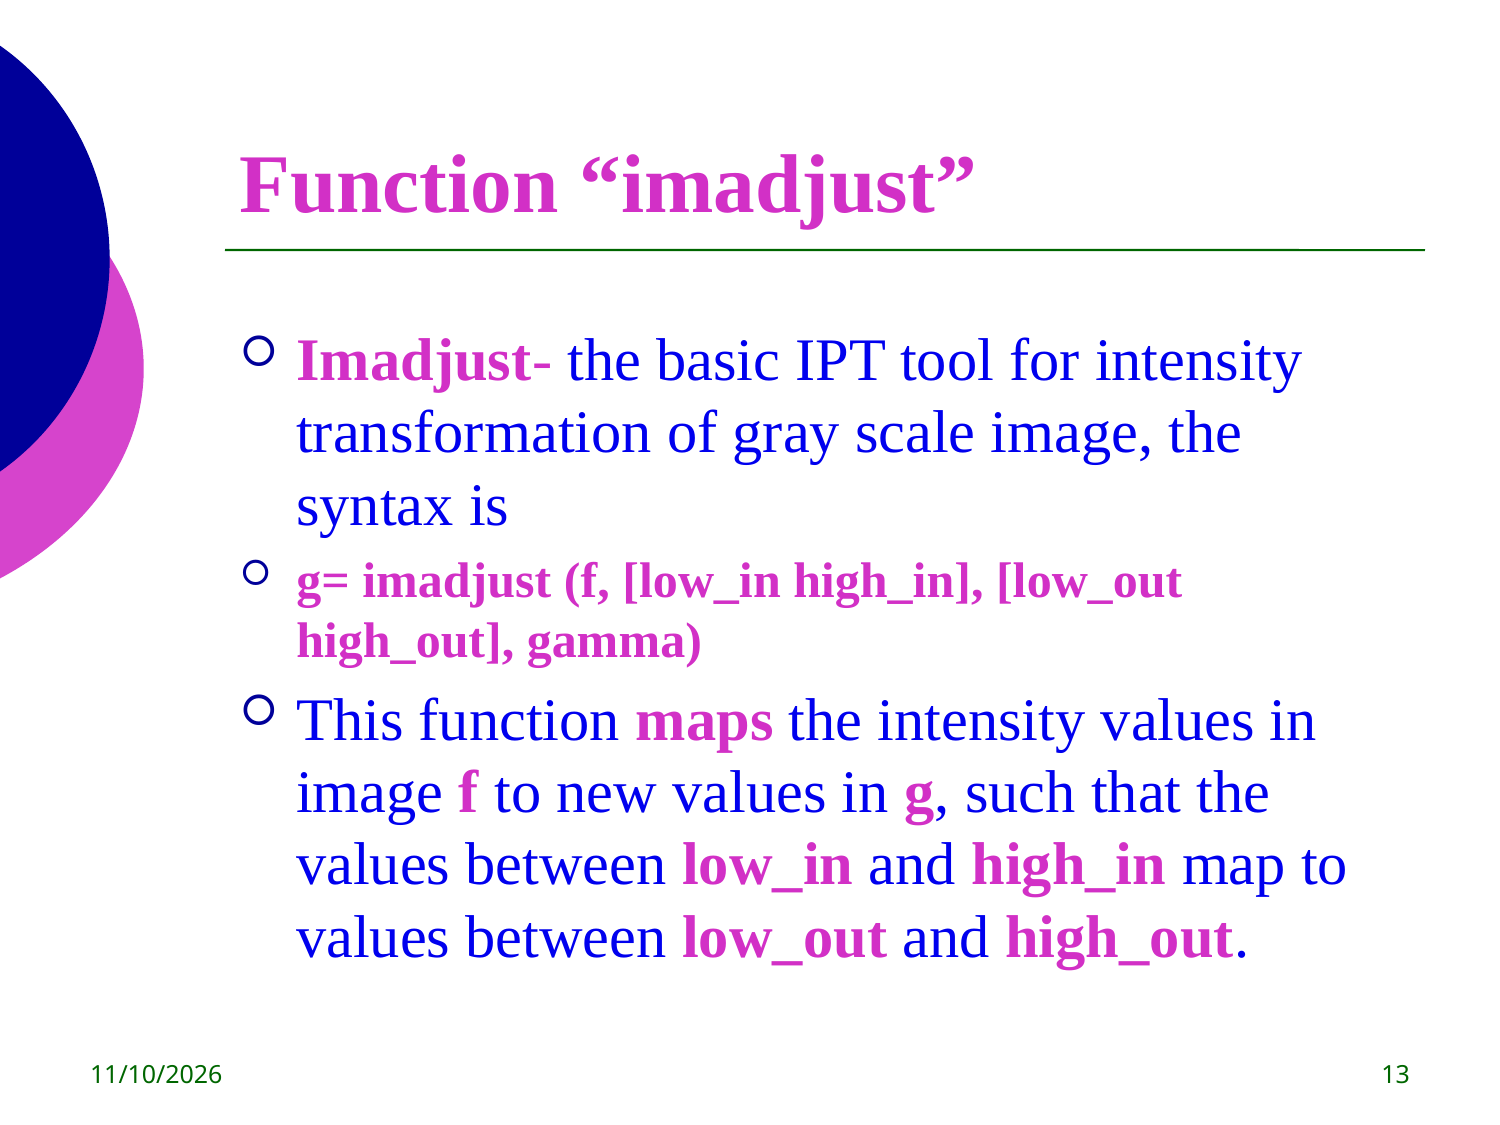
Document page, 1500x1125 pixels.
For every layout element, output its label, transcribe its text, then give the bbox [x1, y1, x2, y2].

list Imadjust- the basic IPT tool for intensity transformation of gray scale image, the syntax is g= imadjust (f, [low_in high_in], [low_out high_out], gamma) This function maps the intensity values in image f to new values in g, such that the values between low_in and high_in map to values between low_out and high_out. [224, 312, 1425, 988]
title Function “imadjust” [224, 49, 1425, 238]
slide_number 13 [1074, 1024, 1426, 1101]
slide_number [74, 1024, 426, 1101]
